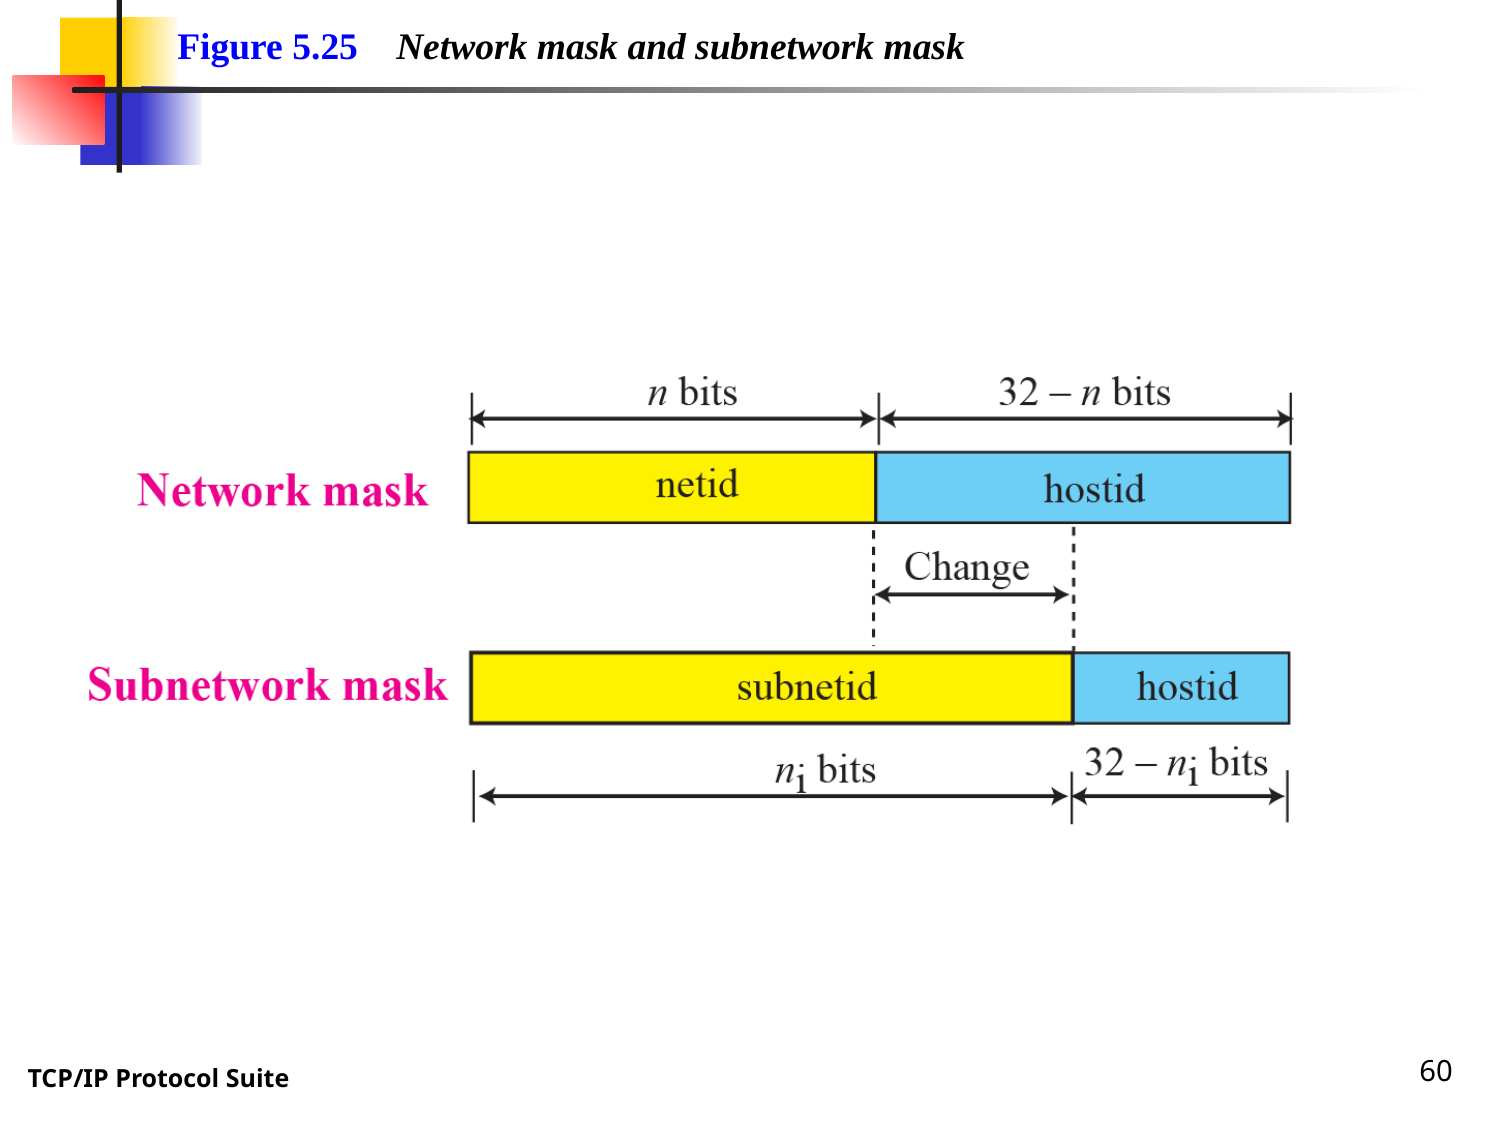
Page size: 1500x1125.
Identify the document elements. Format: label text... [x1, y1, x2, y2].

text_box [12, 75, 105, 145]
picture [87, 371, 1294, 825]
text_box Figure 5.25 Network mask and subnetwork mask [162, 14, 1100, 75]
text_box [60, 17, 116, 86]
text_box [141, 93, 202, 165]
text_box [116, 0, 122, 87]
text_box [122, 17, 177, 86]
footer TCP/IP Protocol Suite [12, 1025, 488, 1100]
slide_number 60 [1155, 1024, 1468, 1100]
text_box [122, 93, 141, 165]
text_box [116, 93, 122, 173]
text_box [72, 87, 1423, 93]
text_box [80, 93, 116, 165]
